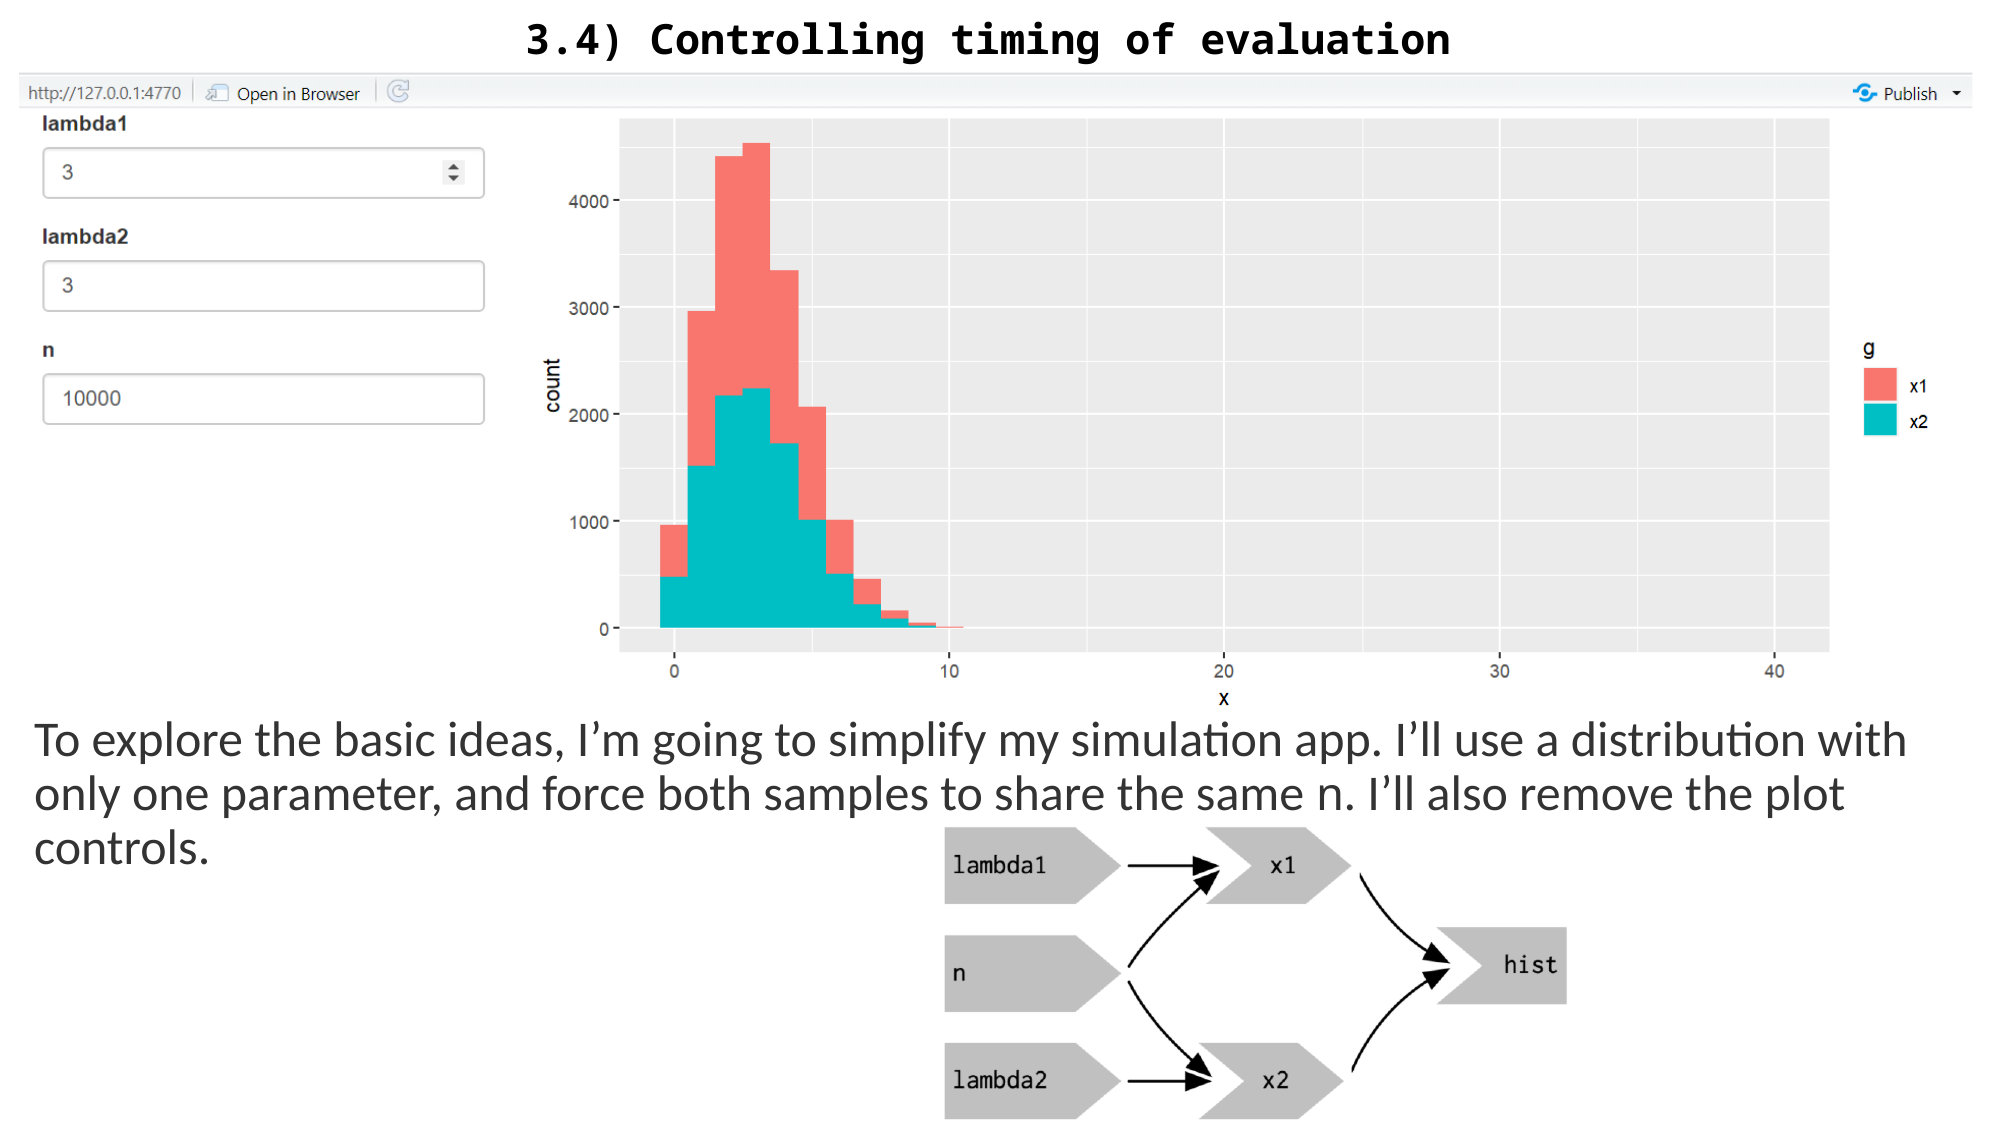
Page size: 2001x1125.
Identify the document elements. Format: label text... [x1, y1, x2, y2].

text_box To explore the basic ideas, I’m going to simplify my simulation app. I’ll use a distribution with only one parameter, and force both samples to share the same n. I’ll also remove the plot controls. [19, 706, 1988, 924]
picture [941, 824, 1571, 1125]
title 3.4) Controlling timing of evaluation [0, 0, 2000, 89]
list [19, 69, 1973, 727]
